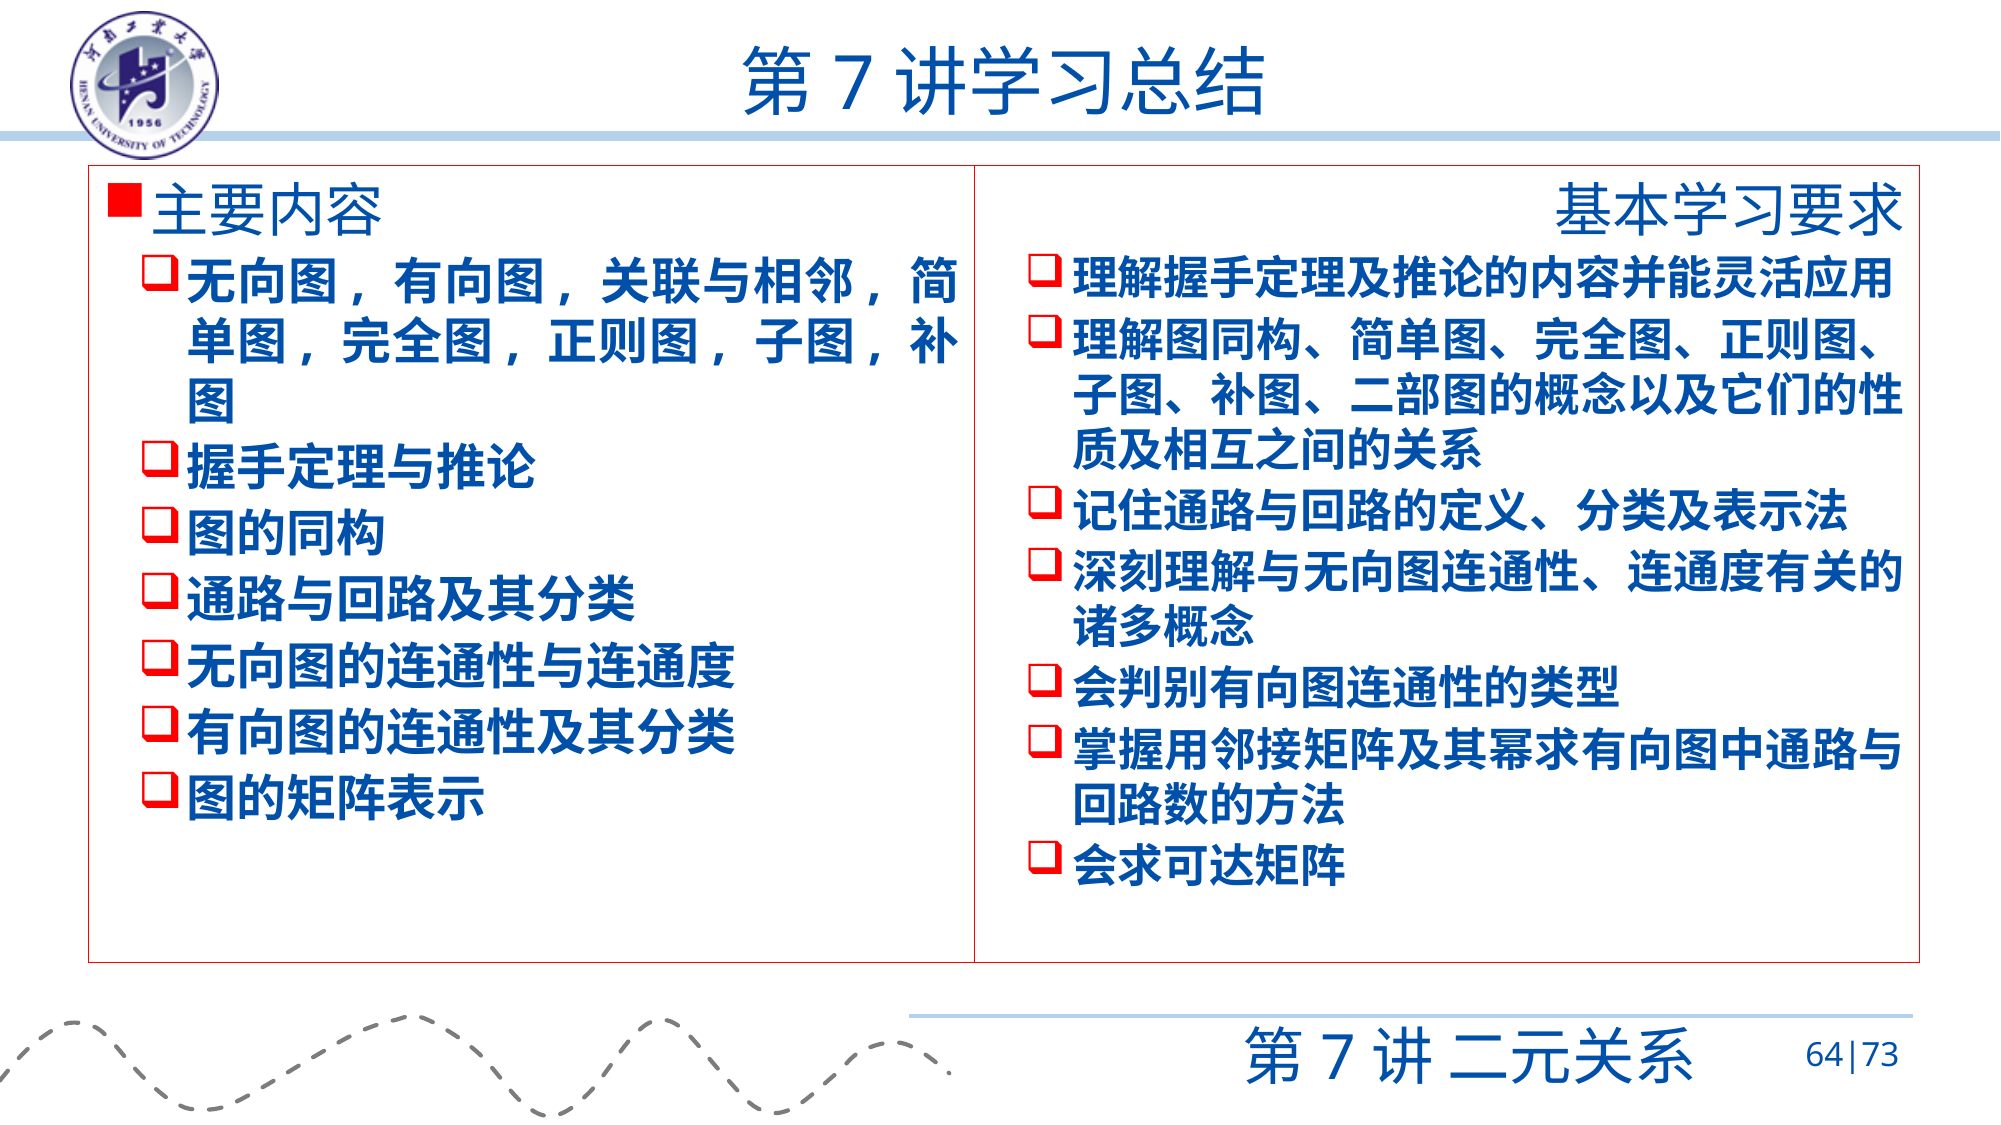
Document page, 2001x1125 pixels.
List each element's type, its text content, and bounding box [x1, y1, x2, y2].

list 主要内容 无向图, 有向图, 关联与相邻, 简单图, 完全图, 正则图, 子图, 补图 握手定理与推论 图的同构 通路与回路及其分类 无向图的连通性与连通度 有向图的连通性及其分类 图的矩阵表示 [88, 165, 974, 963]
list 第7讲 二元关系 [966, 1009, 1713, 1101]
picture [70, 11, 219, 160]
slide_number 64|73 [1756, 1025, 1915, 1086]
title 第7讲学习总结 [236, 36, 1772, 134]
list 基本学习要求 理解握手定理及推论的内容并能灵活应用 理解图同构、简单图、完全图、正则图、子图、补图、二部图的概念以及它们的性质及相互之间的关系 记住通路与回路的定义、分类及表示法 深刻理解与无向图连通性、连通度有关的诸多概念 会判别有向图连通性的类型 掌握用邻接矩阵及其幂求有向图中通路与回路数的方法 会求可达矩阵 [974, 165, 1920, 963]
